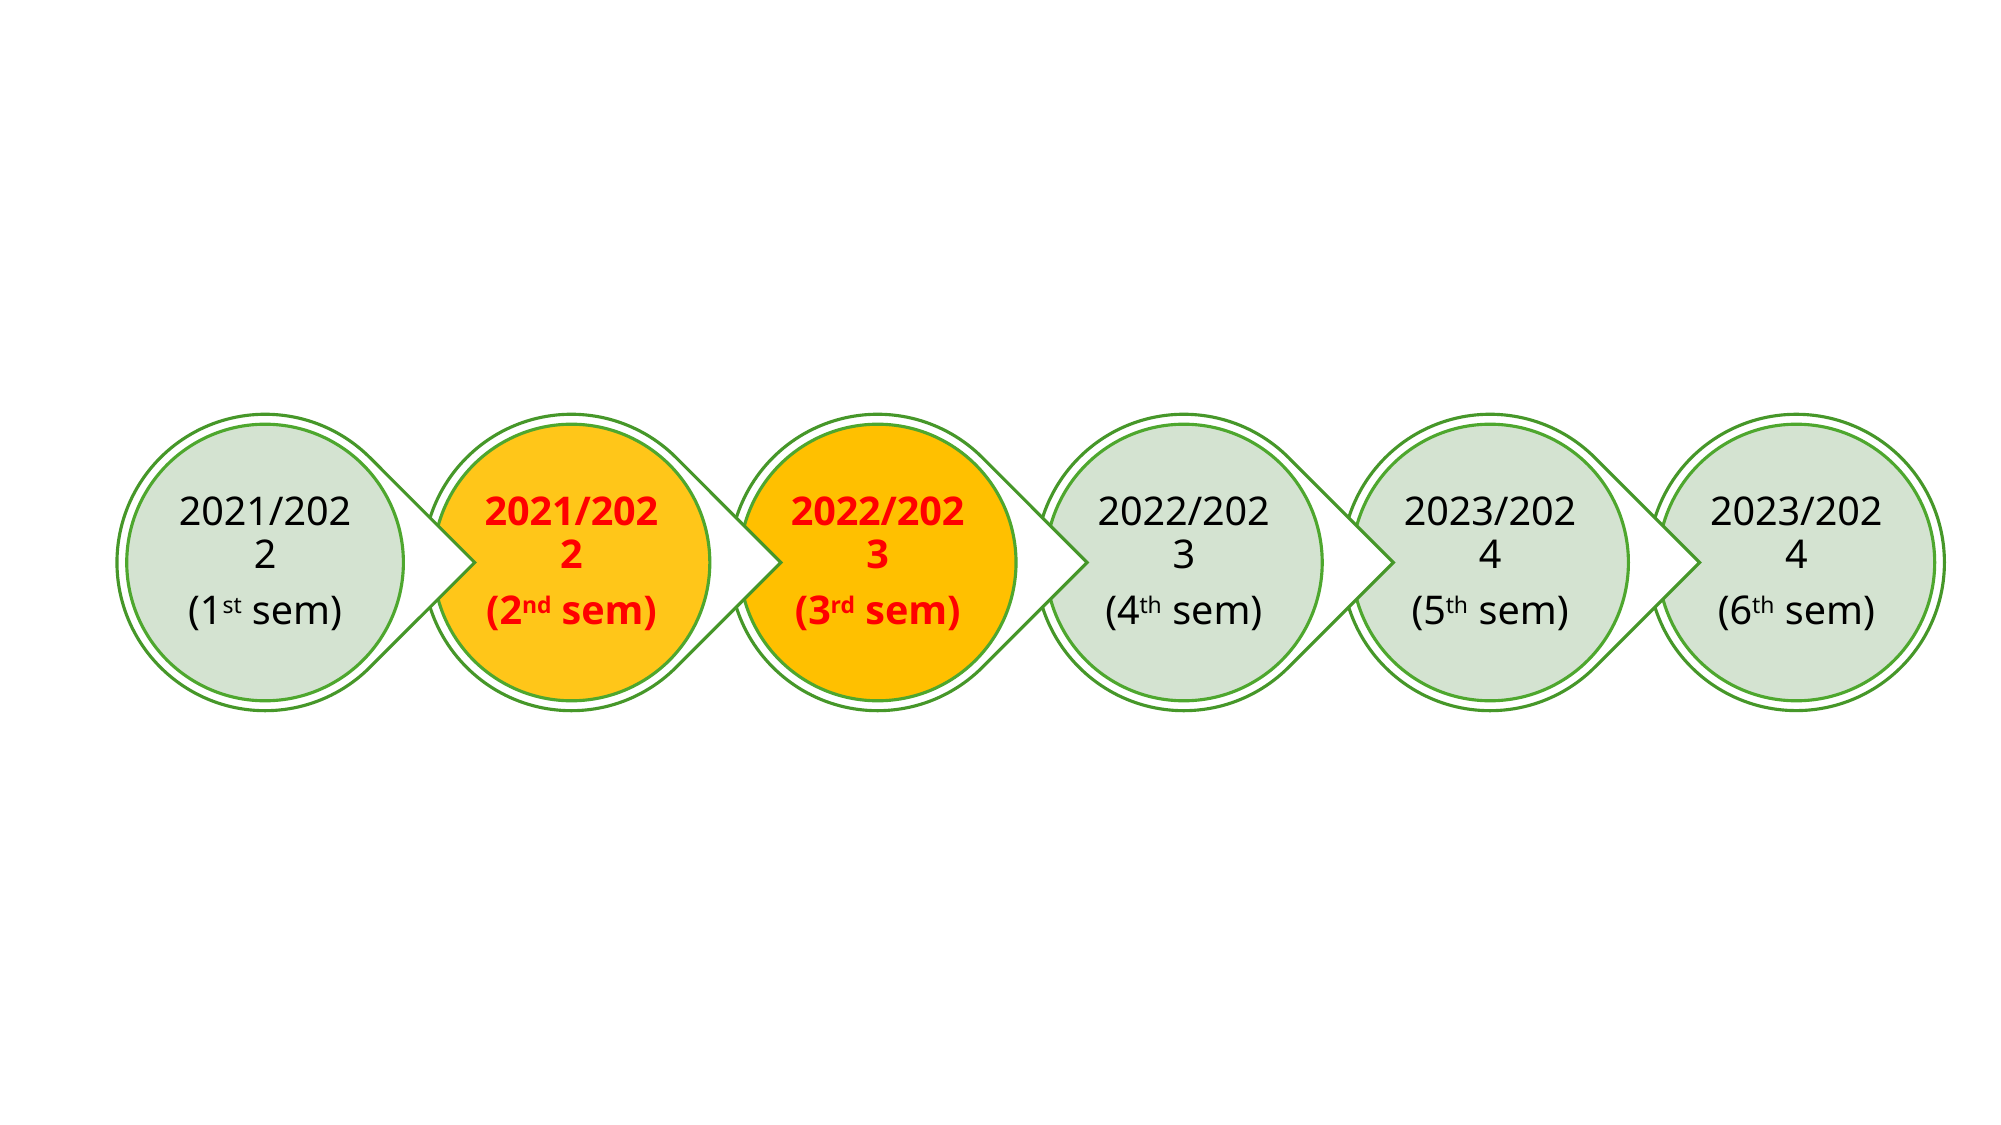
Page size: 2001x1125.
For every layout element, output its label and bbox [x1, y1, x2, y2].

text_box [39, 116, 1961, 1009]
